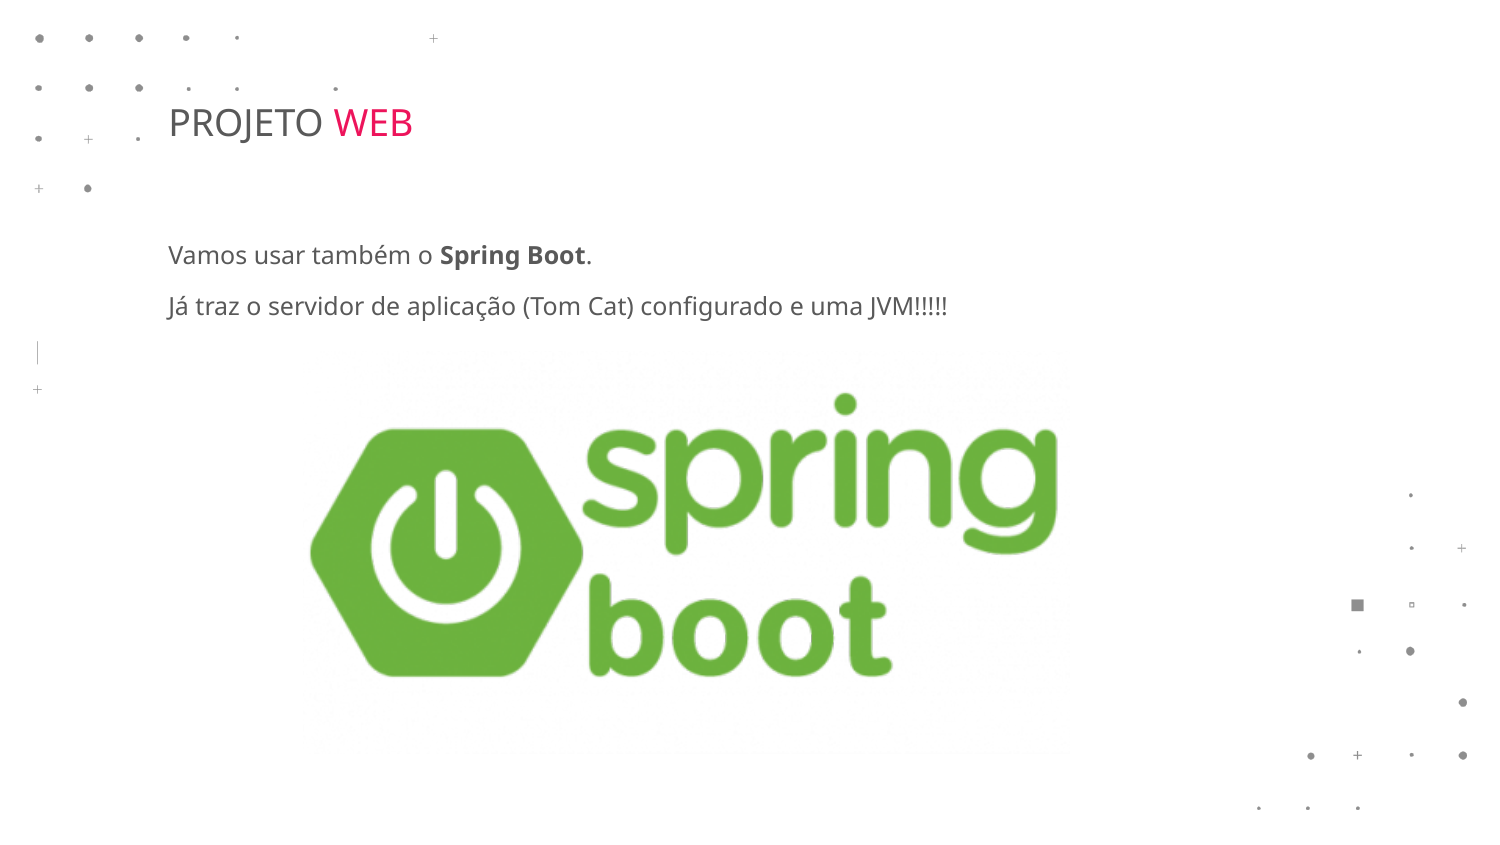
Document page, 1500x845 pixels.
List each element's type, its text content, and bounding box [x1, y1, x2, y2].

text_box Vamos usar também o Spring Boot. Já traz o servidor de aplicação (Tom Cat) configurado e uma JVM!!!!! [153, 217, 1322, 754]
text_box PROJETO WEB [153, 91, 1347, 151]
picture [33, 34, 1467, 810]
